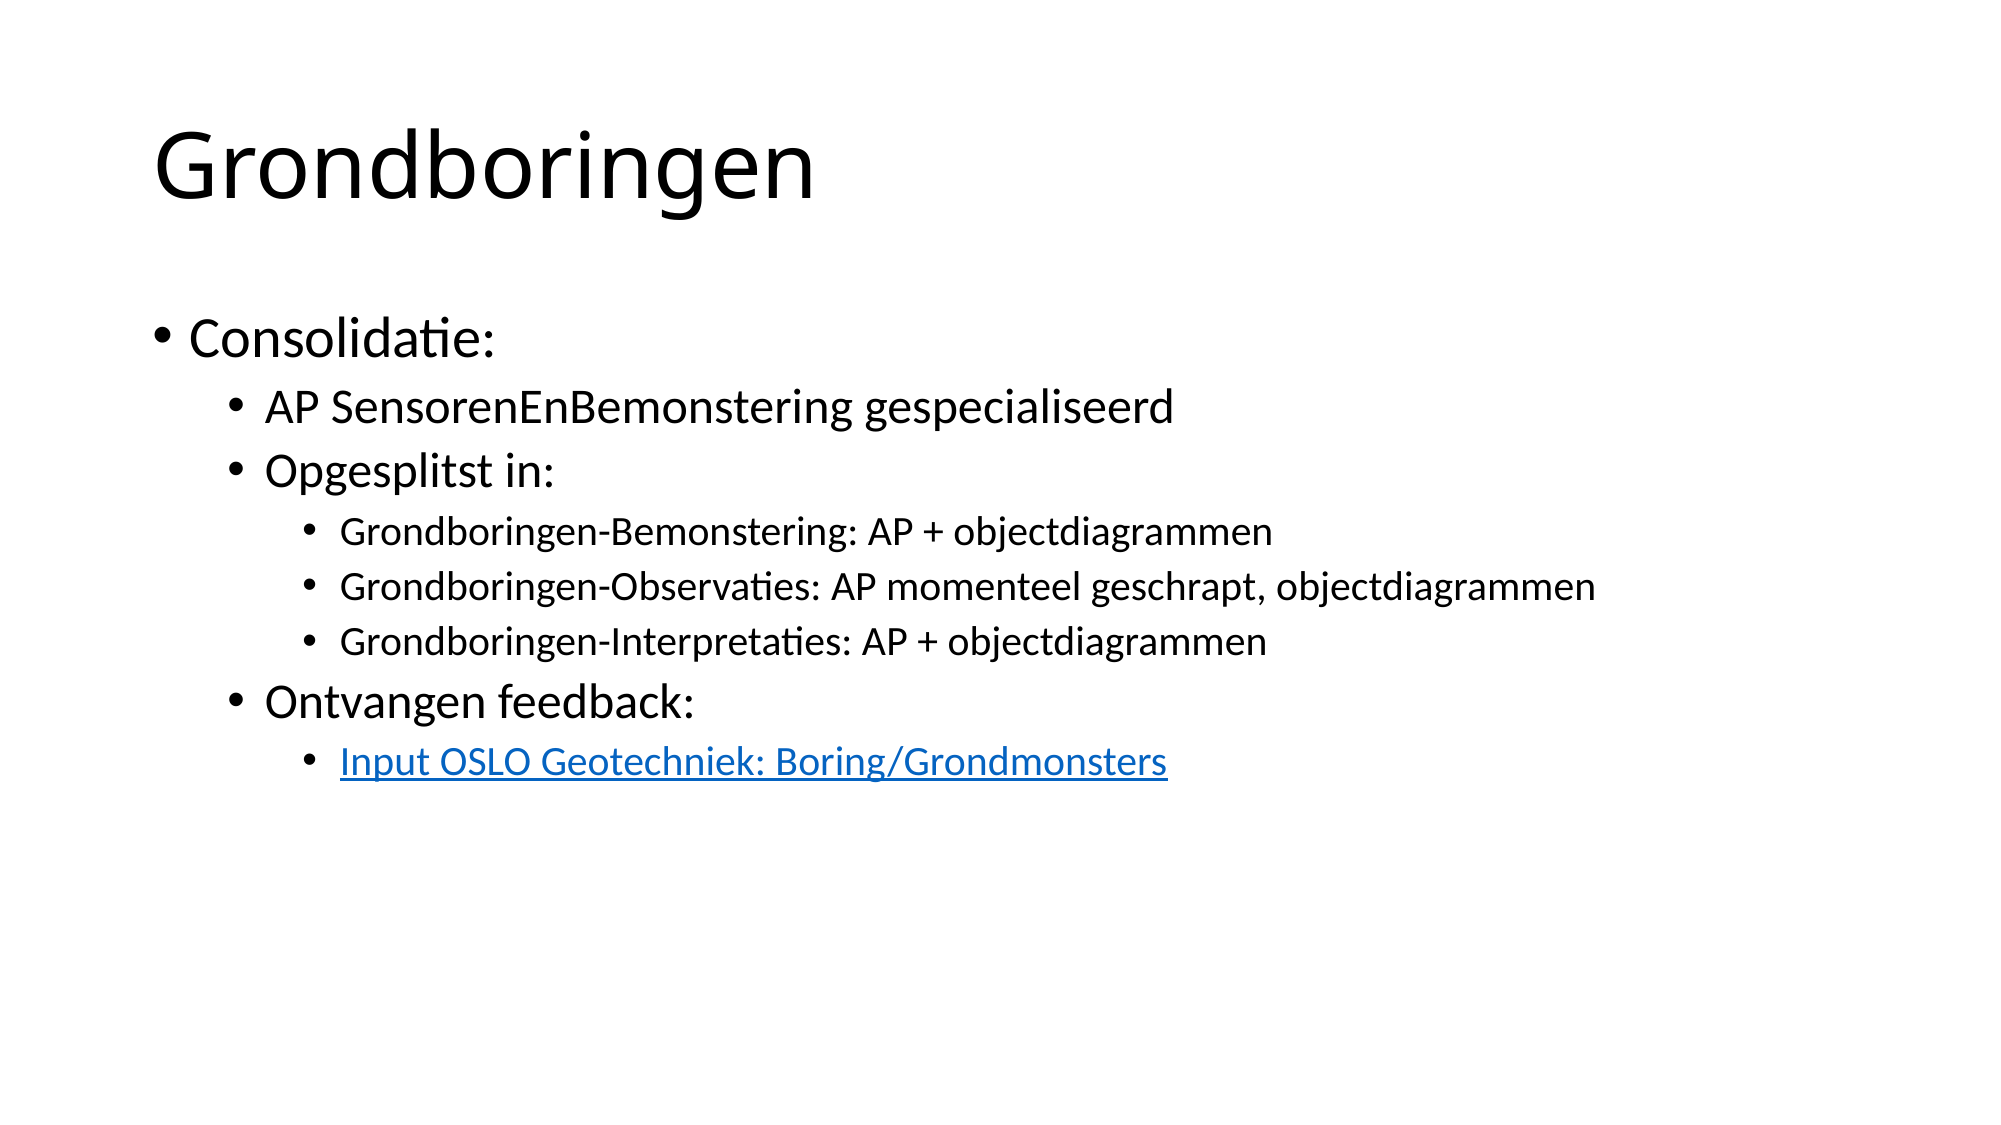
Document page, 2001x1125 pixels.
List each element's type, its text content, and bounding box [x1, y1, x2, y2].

list Consolidatie: AP SensorenEnBemonstering gespecialiseerd Opgesplitst in: Grondboringen-Bemonstering: AP + objectdiagrammen Grondboringen-Observaties: AP momenteel geschrapt, objectdiagrammen Grondboringen-Interpretaties: AP + objectdiagrammen Ontvangen feedback: Input OSLO Geotechniek: Boring/Grondmonsters [137, 299, 1863, 1014]
title Grondboringen [137, 59, 1863, 278]
